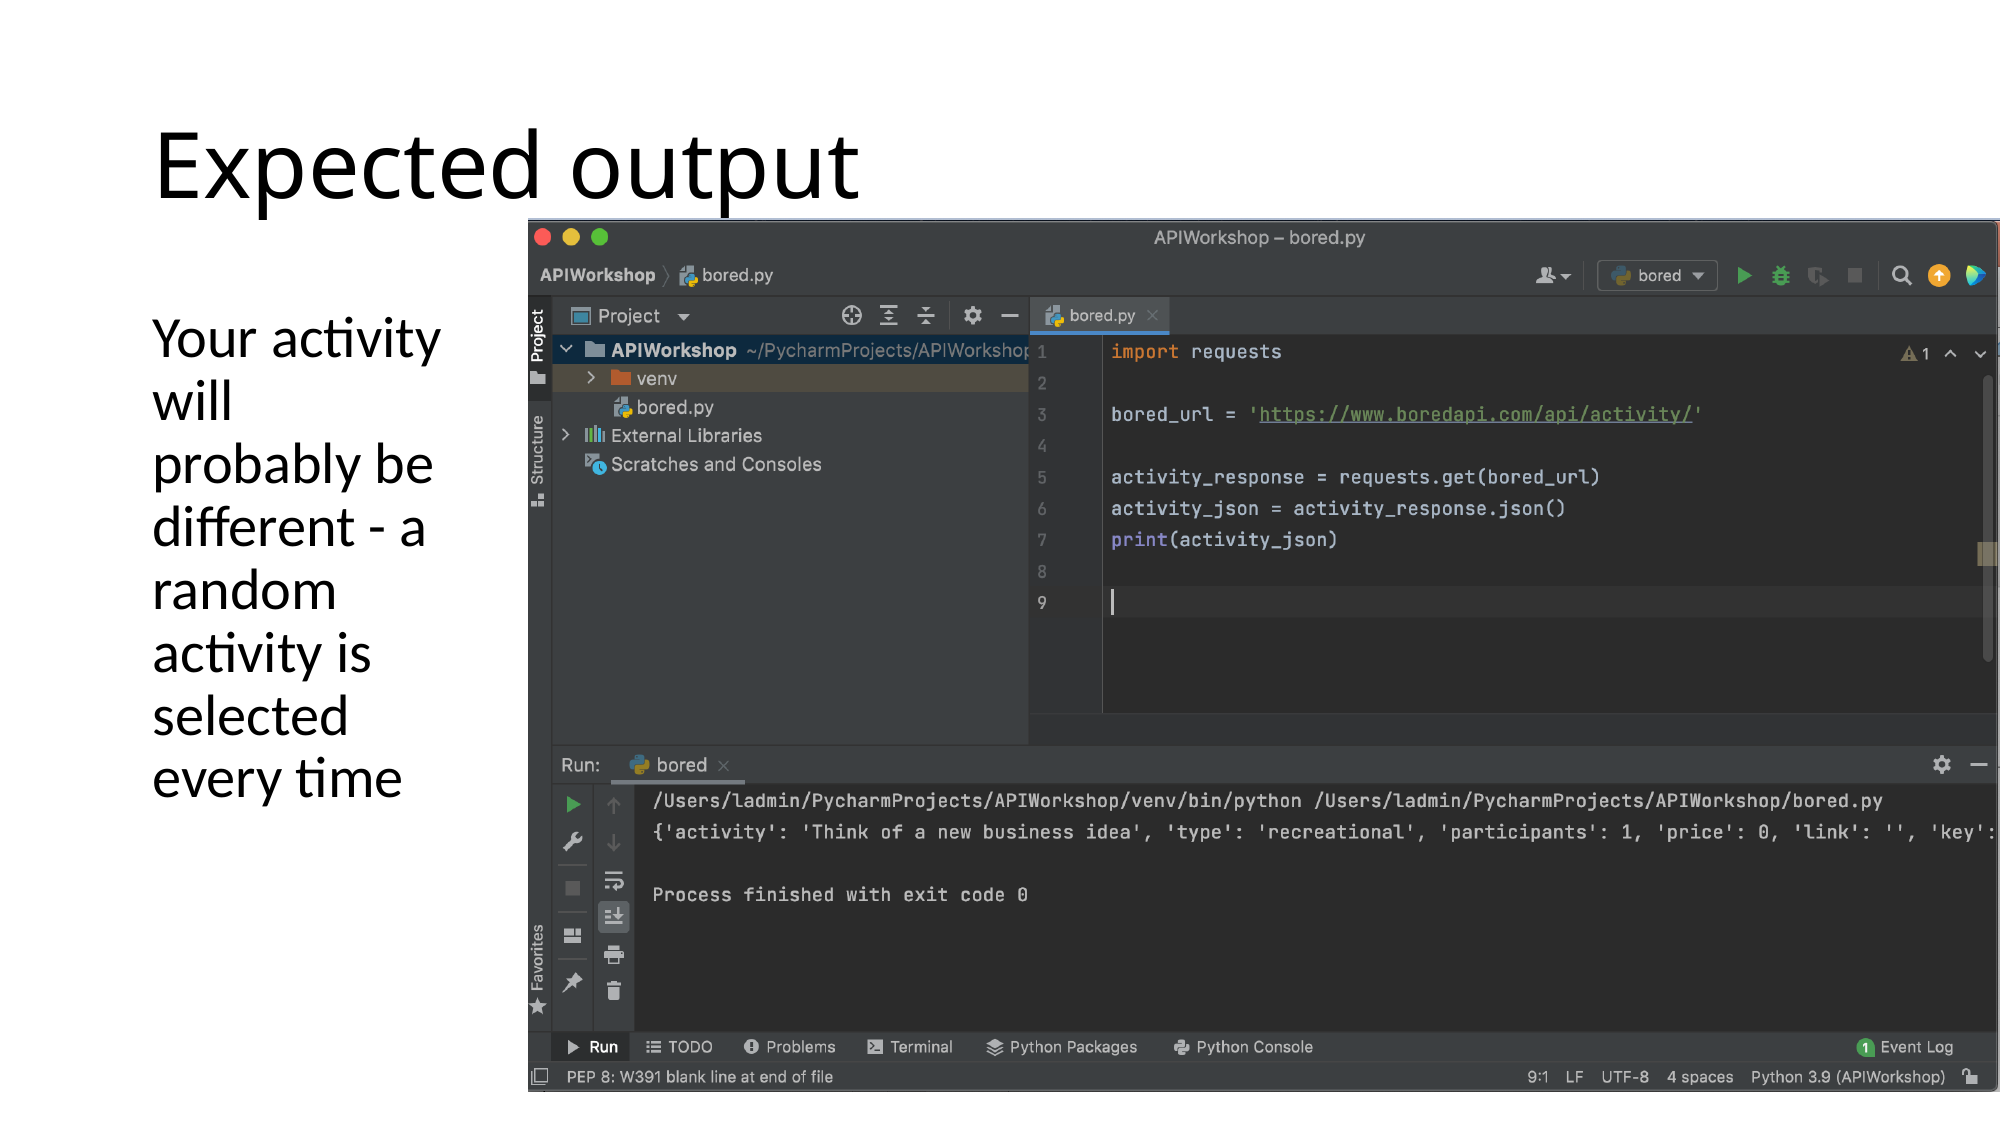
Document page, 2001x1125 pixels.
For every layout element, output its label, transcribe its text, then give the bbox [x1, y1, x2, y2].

list Your activity will probably be different - a random activity is selected every time [137, 299, 458, 1014]
title Expected output [137, 59, 1863, 278]
picture [528, 218, 2000, 1092]
